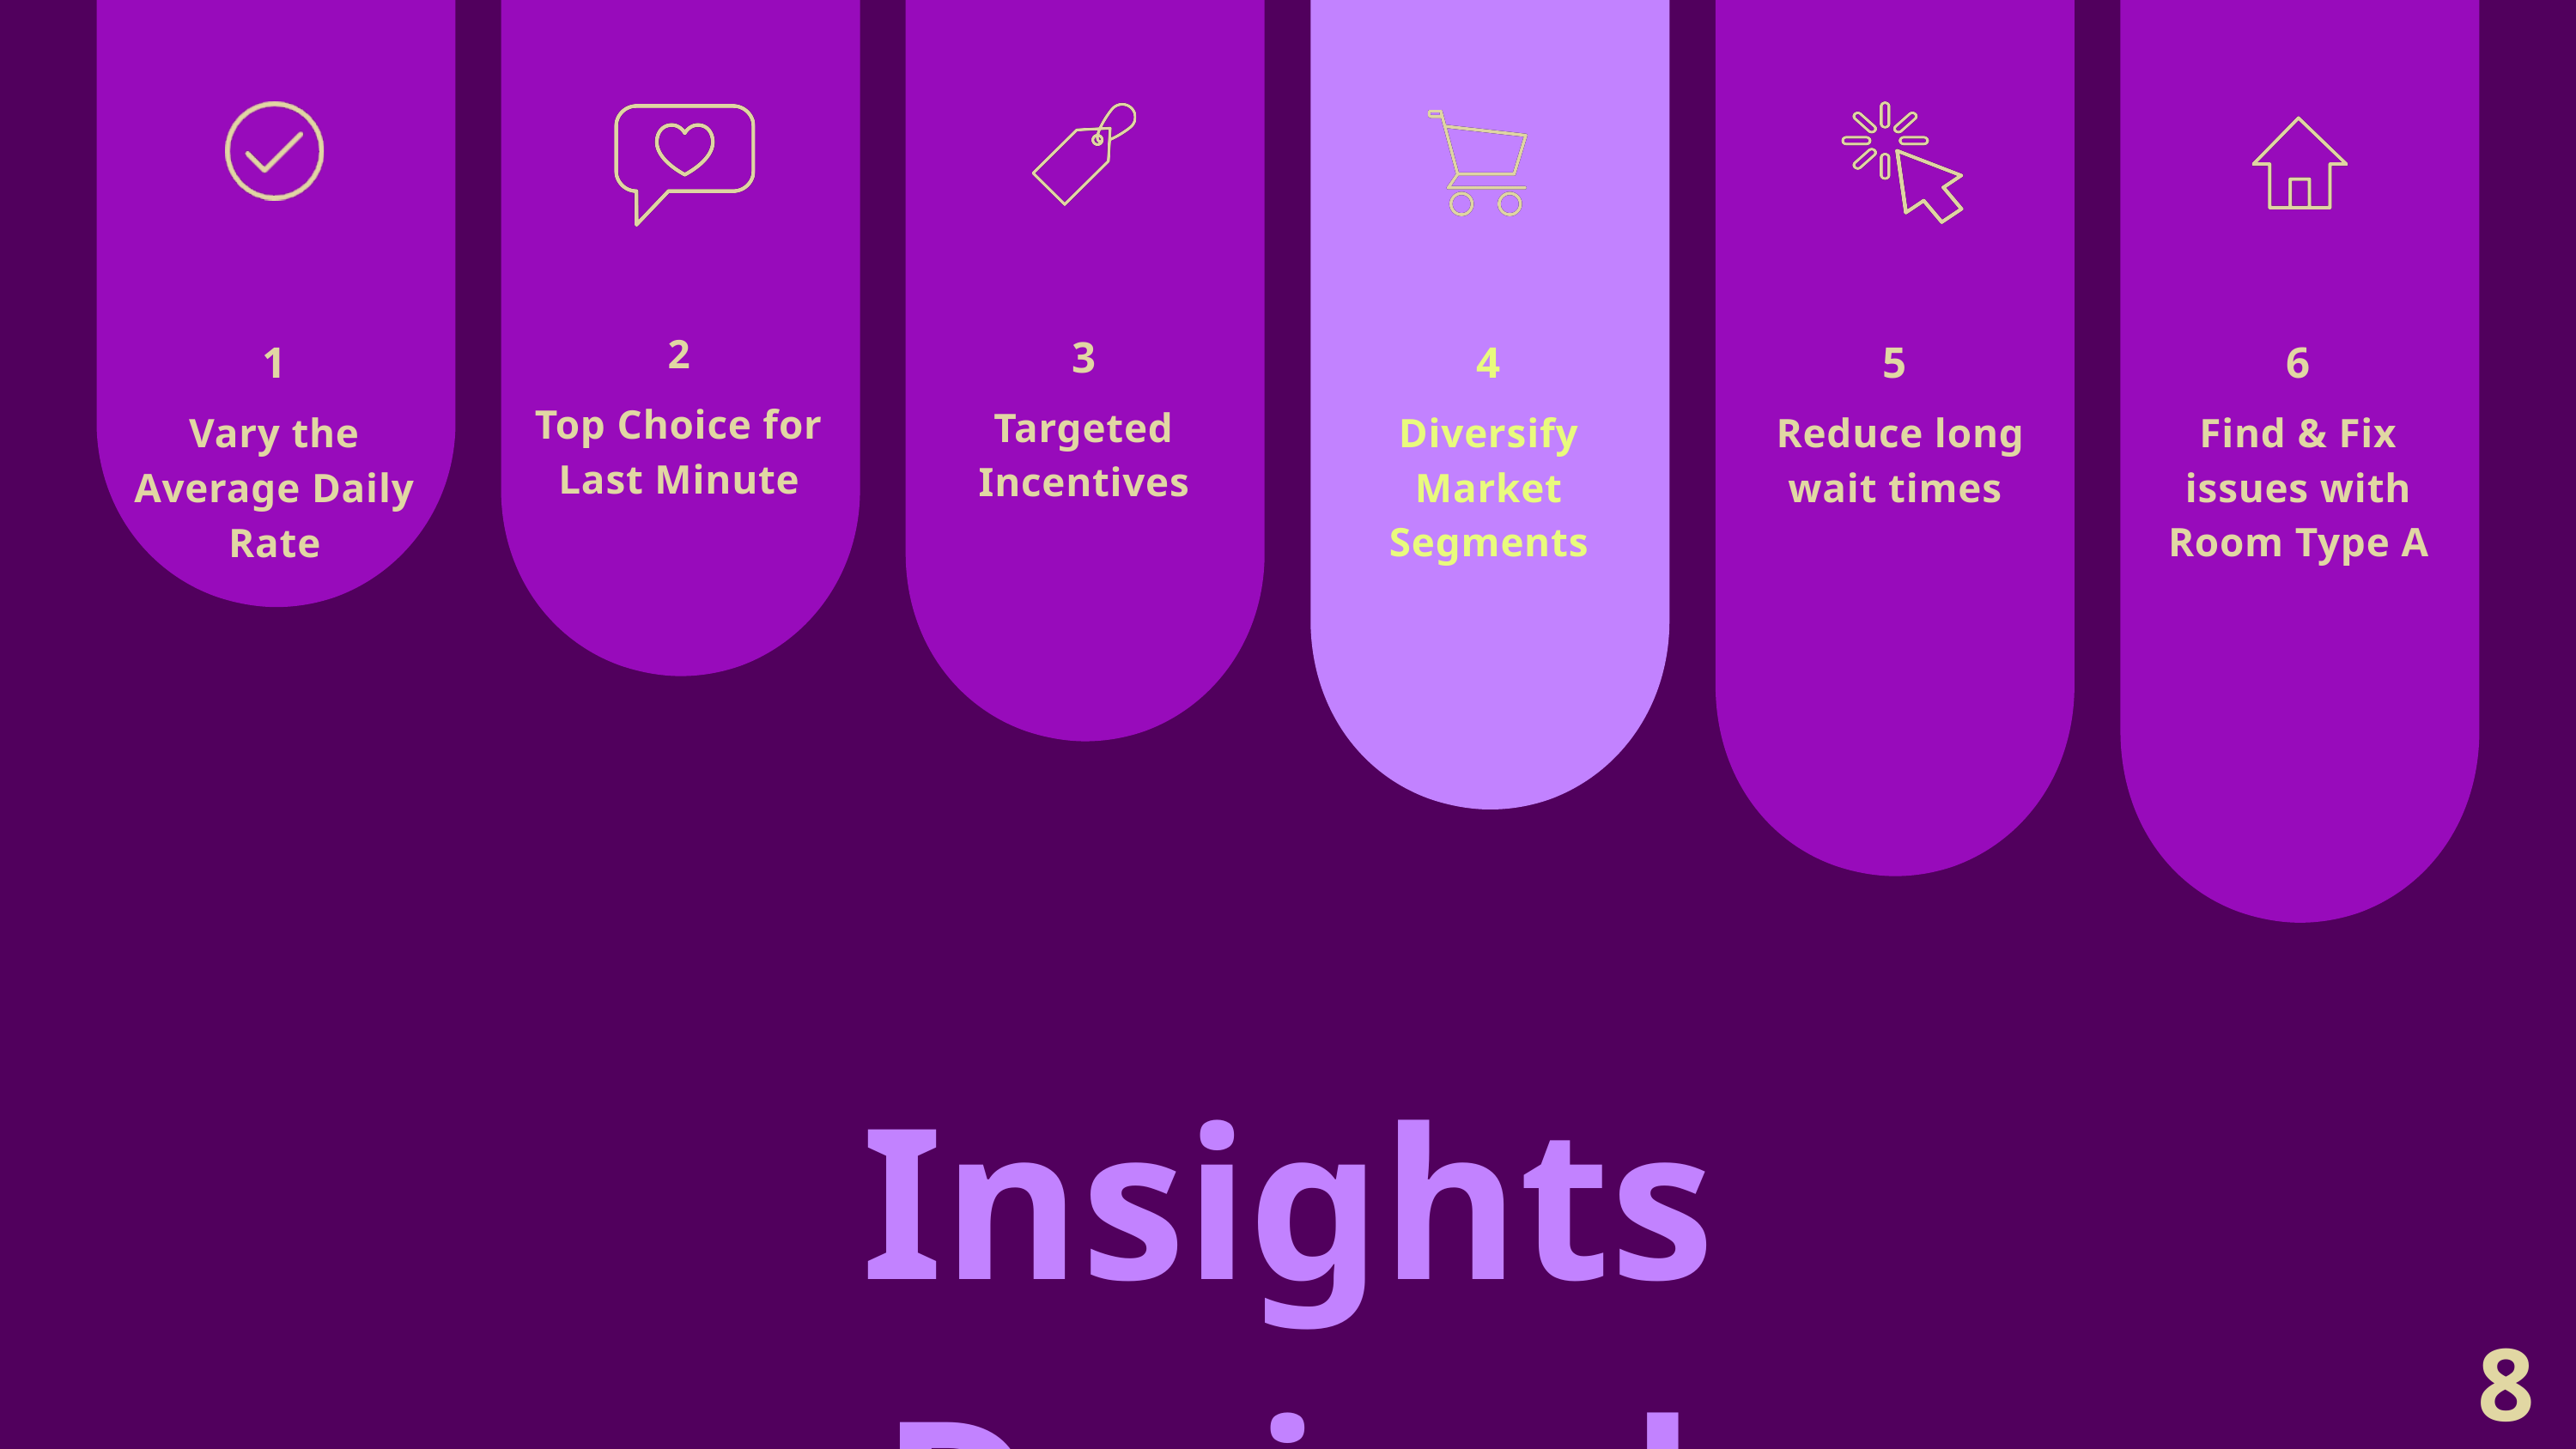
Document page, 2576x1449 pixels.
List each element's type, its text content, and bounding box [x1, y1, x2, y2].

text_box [1342, 336, 1636, 567]
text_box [532, 330, 826, 559]
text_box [2152, 336, 2445, 567]
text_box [1310, 0, 1670, 810]
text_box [501, 0, 860, 676]
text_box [128, 336, 422, 567]
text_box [96, 0, 456, 608]
text_box Insights Derived [532, 1028, 2045, 1449]
text_box 8 [2431, 1321, 2576, 1442]
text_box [1748, 336, 2042, 511]
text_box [1715, 0, 2075, 876]
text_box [2120, 0, 2480, 924]
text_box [905, 0, 1265, 742]
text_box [937, 330, 1230, 506]
